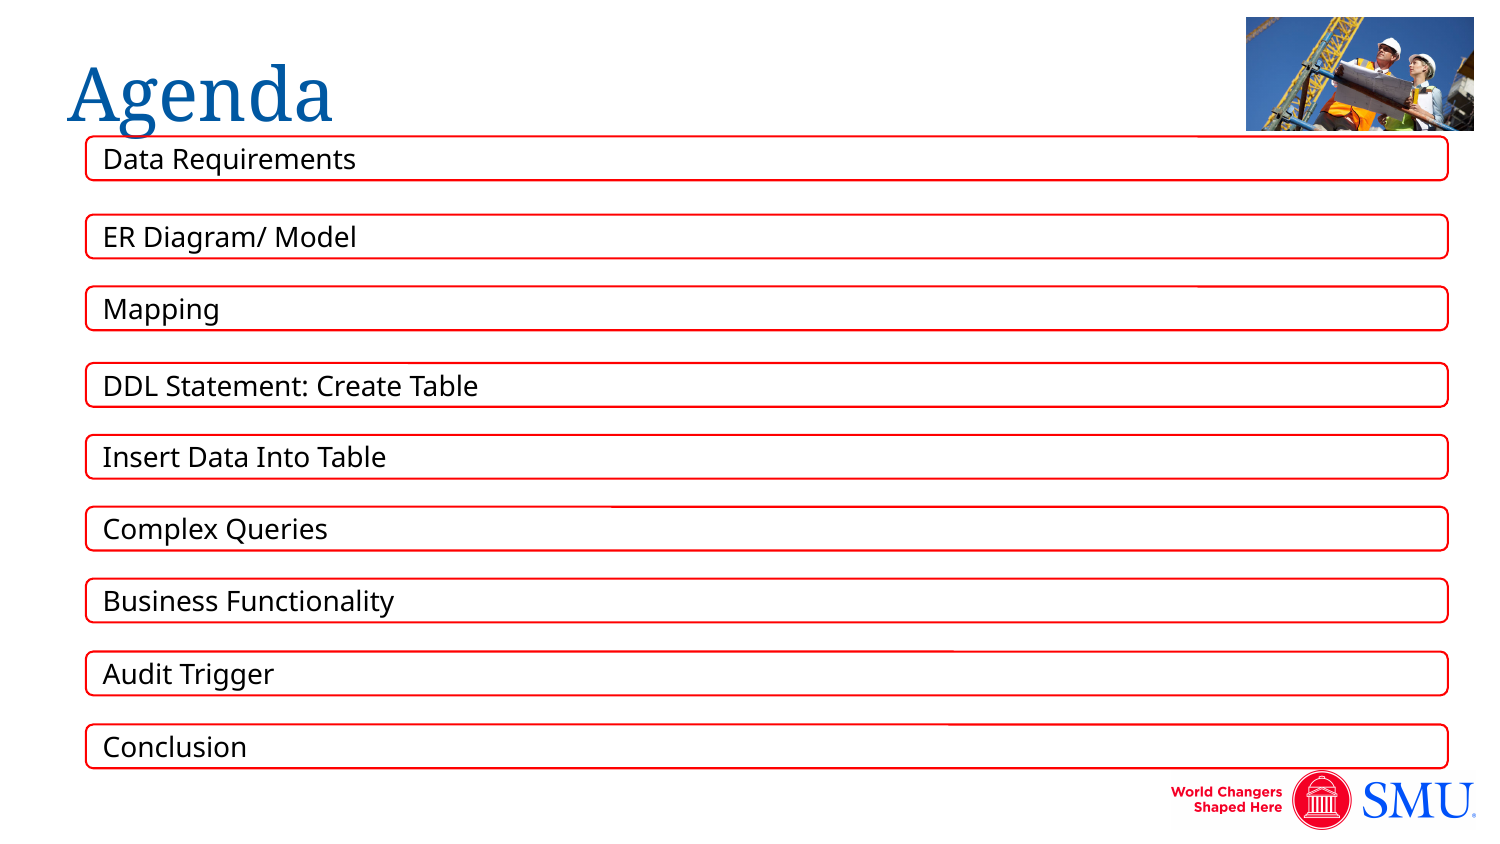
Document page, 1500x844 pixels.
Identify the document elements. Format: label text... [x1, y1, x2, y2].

picture [1171, 770, 1476, 830]
text_box Conclusion [84, 723, 1449, 770]
text_box DDL Statement: Create Table [84, 361, 1449, 408]
title Agenda [52, 0, 1500, 194]
text_box Audit Trigger [84, 650, 1449, 697]
text_box Mapping [84, 285, 1449, 332]
text_box Data Requirements [84, 135, 1449, 182]
picture [1246, 17, 1474, 131]
text_box Complex Queries [84, 505, 1449, 552]
text_box Business Functionality [84, 577, 1449, 624]
text_box Insert Data Into Table [84, 433, 1449, 480]
text_box ER Diagram/ Model [84, 213, 1449, 260]
